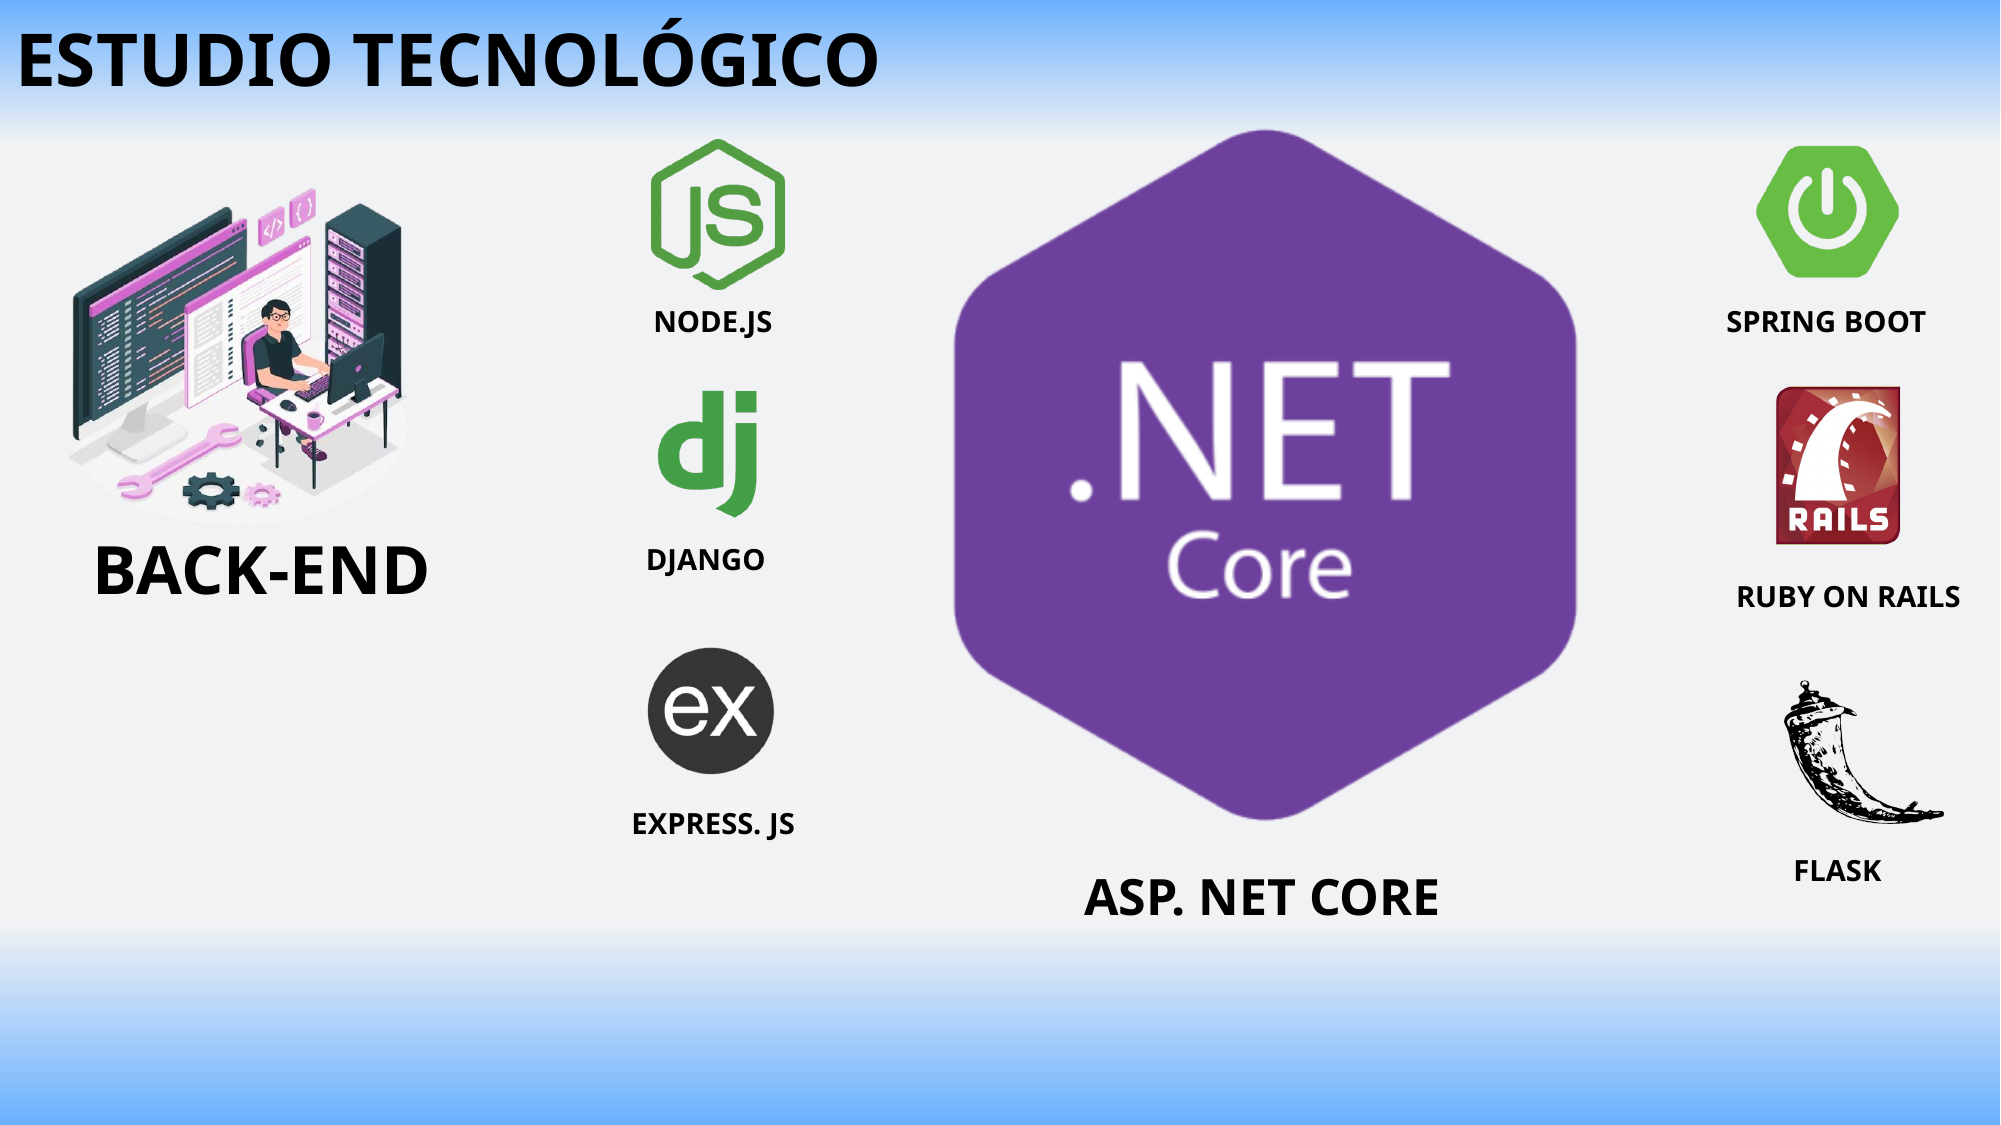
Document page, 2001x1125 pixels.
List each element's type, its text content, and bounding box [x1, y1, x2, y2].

text_box SPRING BOOT [1711, 296, 2000, 347]
title ESTUDIO TECNOLÓGICO [0, 8, 1109, 110]
picture [651, 139, 785, 290]
picture [1756, 138, 1899, 285]
text_box FLASK [1778, 845, 1974, 895]
picture [61, 184, 416, 529]
text_box NODE.JS [638, 296, 834, 347]
text_box EXPRESS. JS [616, 798, 889, 848]
picture [630, 377, 783, 530]
picture [642, 647, 777, 776]
picture [1761, 375, 1914, 557]
subtitle BACK-END [12, 529, 511, 658]
picture [900, 111, 1636, 835]
text_box RUBY ON RAILS [1667, 570, 2000, 621]
picture [1784, 680, 1944, 824]
text_box DJANGO [631, 534, 851, 584]
text_box ASP. NET CORE [1069, 857, 1494, 933]
